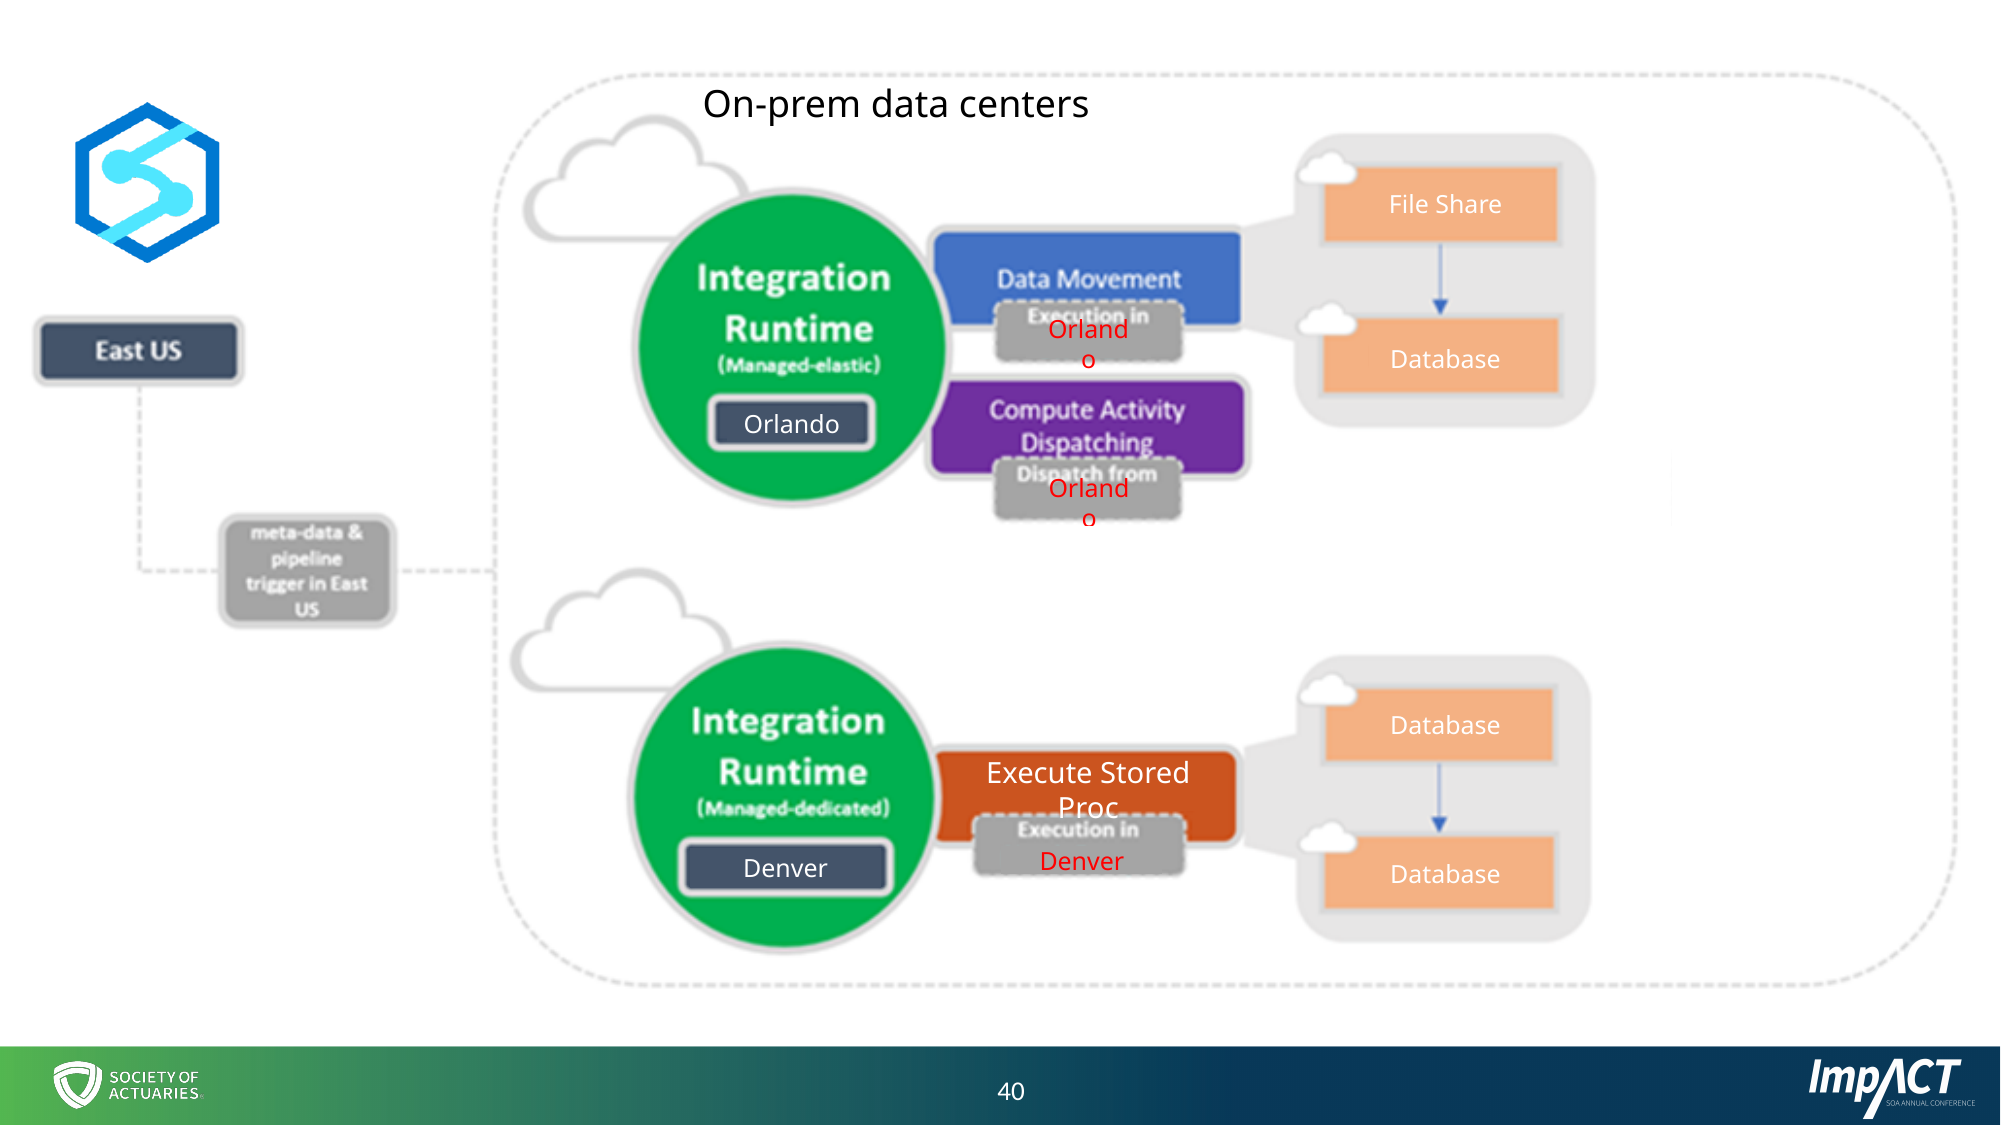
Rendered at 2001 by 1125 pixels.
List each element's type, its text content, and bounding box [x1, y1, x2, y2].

picture [1809, 1048, 1975, 1122]
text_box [5, 35, 1995, 1018]
slide_number 40 [960, 1076, 1040, 1102]
